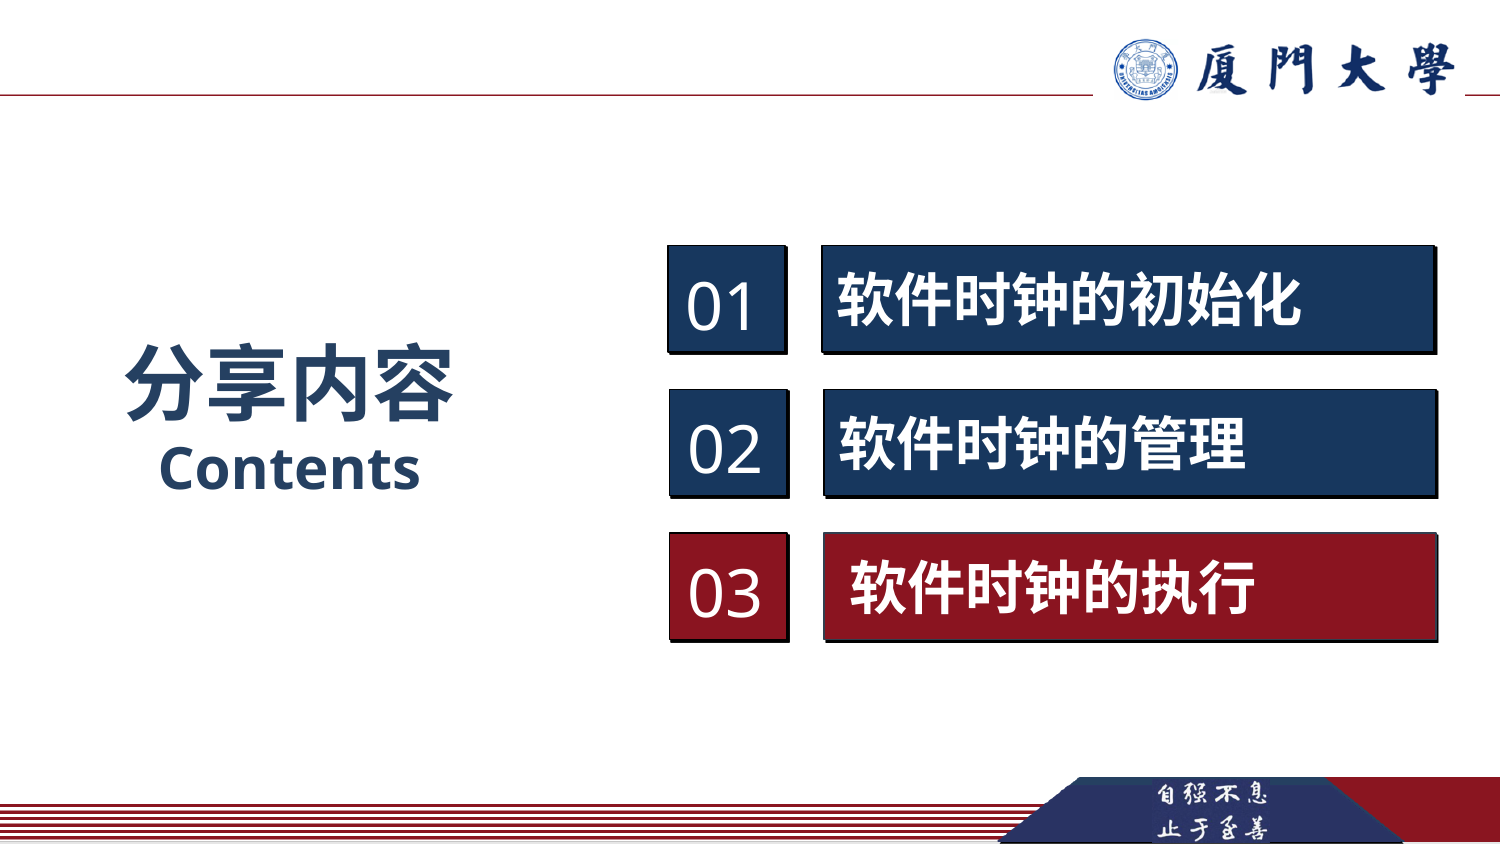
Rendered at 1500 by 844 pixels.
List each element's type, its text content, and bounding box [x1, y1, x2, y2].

text_box 软件时钟的执行 [834, 543, 1467, 629]
text_box 软件时钟的管理 [823, 399, 1467, 485]
text_box [823, 389, 1437, 399]
text_box 01 [670, 255, 797, 351]
text_box [667, 245, 786, 352]
text_box 分享内容 Contents [108, 324, 471, 509]
picture [0, 0, 1500, 844]
text_box [822, 245, 1435, 255]
text_box 03 [672, 543, 799, 639]
text_box [669, 533, 787, 640]
text_box [823, 485, 1437, 496]
text_box [822, 341, 1435, 352]
text_box 软件时钟的初始化 [822, 255, 1465, 341]
text_box 02 [672, 399, 799, 495]
text_box [823, 533, 1437, 640]
text_box [669, 389, 787, 496]
